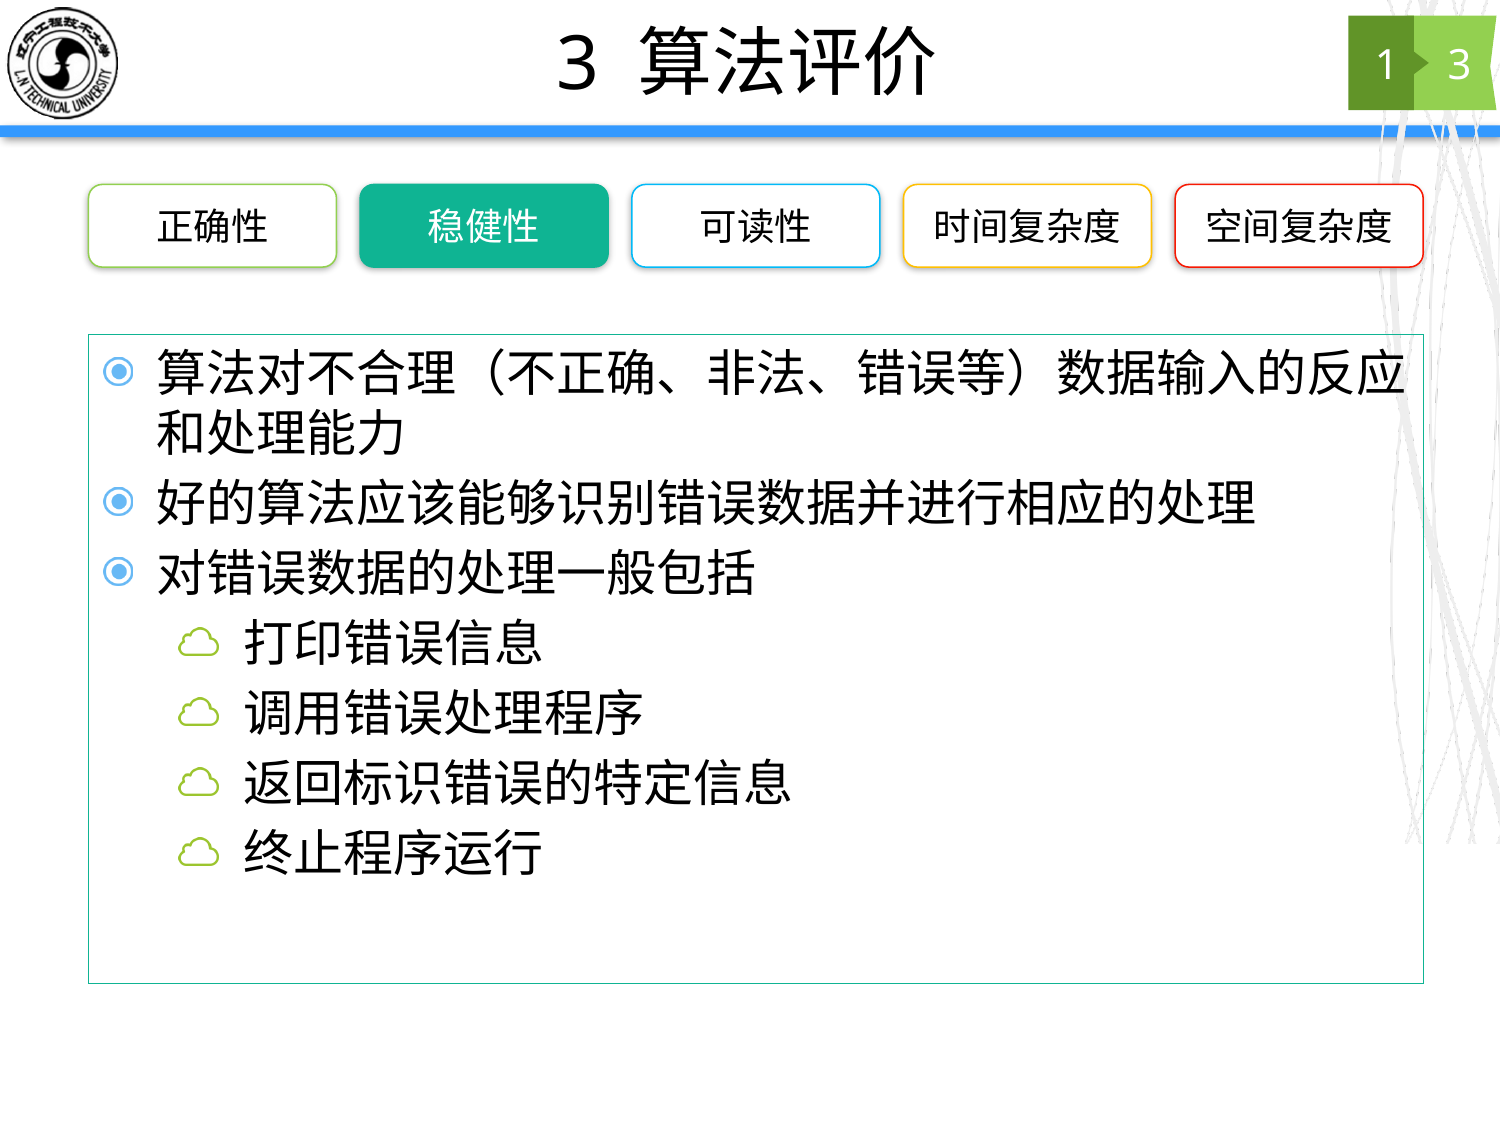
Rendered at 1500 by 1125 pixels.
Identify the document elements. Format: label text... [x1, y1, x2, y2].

picture [178, 627, 219, 656]
list 1 [1340, 15, 1434, 111]
picture [178, 767, 219, 796]
picture [178, 837, 219, 866]
picture [5, 7, 118, 120]
text_box 可读性 [631, 183, 881, 268]
text_box 空间复杂度 [1174, 183, 1424, 268]
picture [103, 557, 133, 586]
picture [103, 487, 133, 516]
list 3 [1434, 15, 1500, 111]
title 3 算法评价 [147, 1, 1346, 118]
list 算法对不合理（不正确、非法、错误等）数据输入的反应和处理能力 好的算法应该能够识别错误数据并进行相应的处理 对错误数据的处理一般包括 打印错误信息 调用错误处理程序 返回标识错误的特定信息 终止程序运行 [88, 334, 1424, 984]
text_box 正确性 [87, 183, 338, 268]
picture [178, 697, 219, 726]
text_box 时间复杂度 [902, 183, 1153, 268]
text_box 稳健性 [359, 183, 609, 268]
picture [103, 357, 133, 386]
